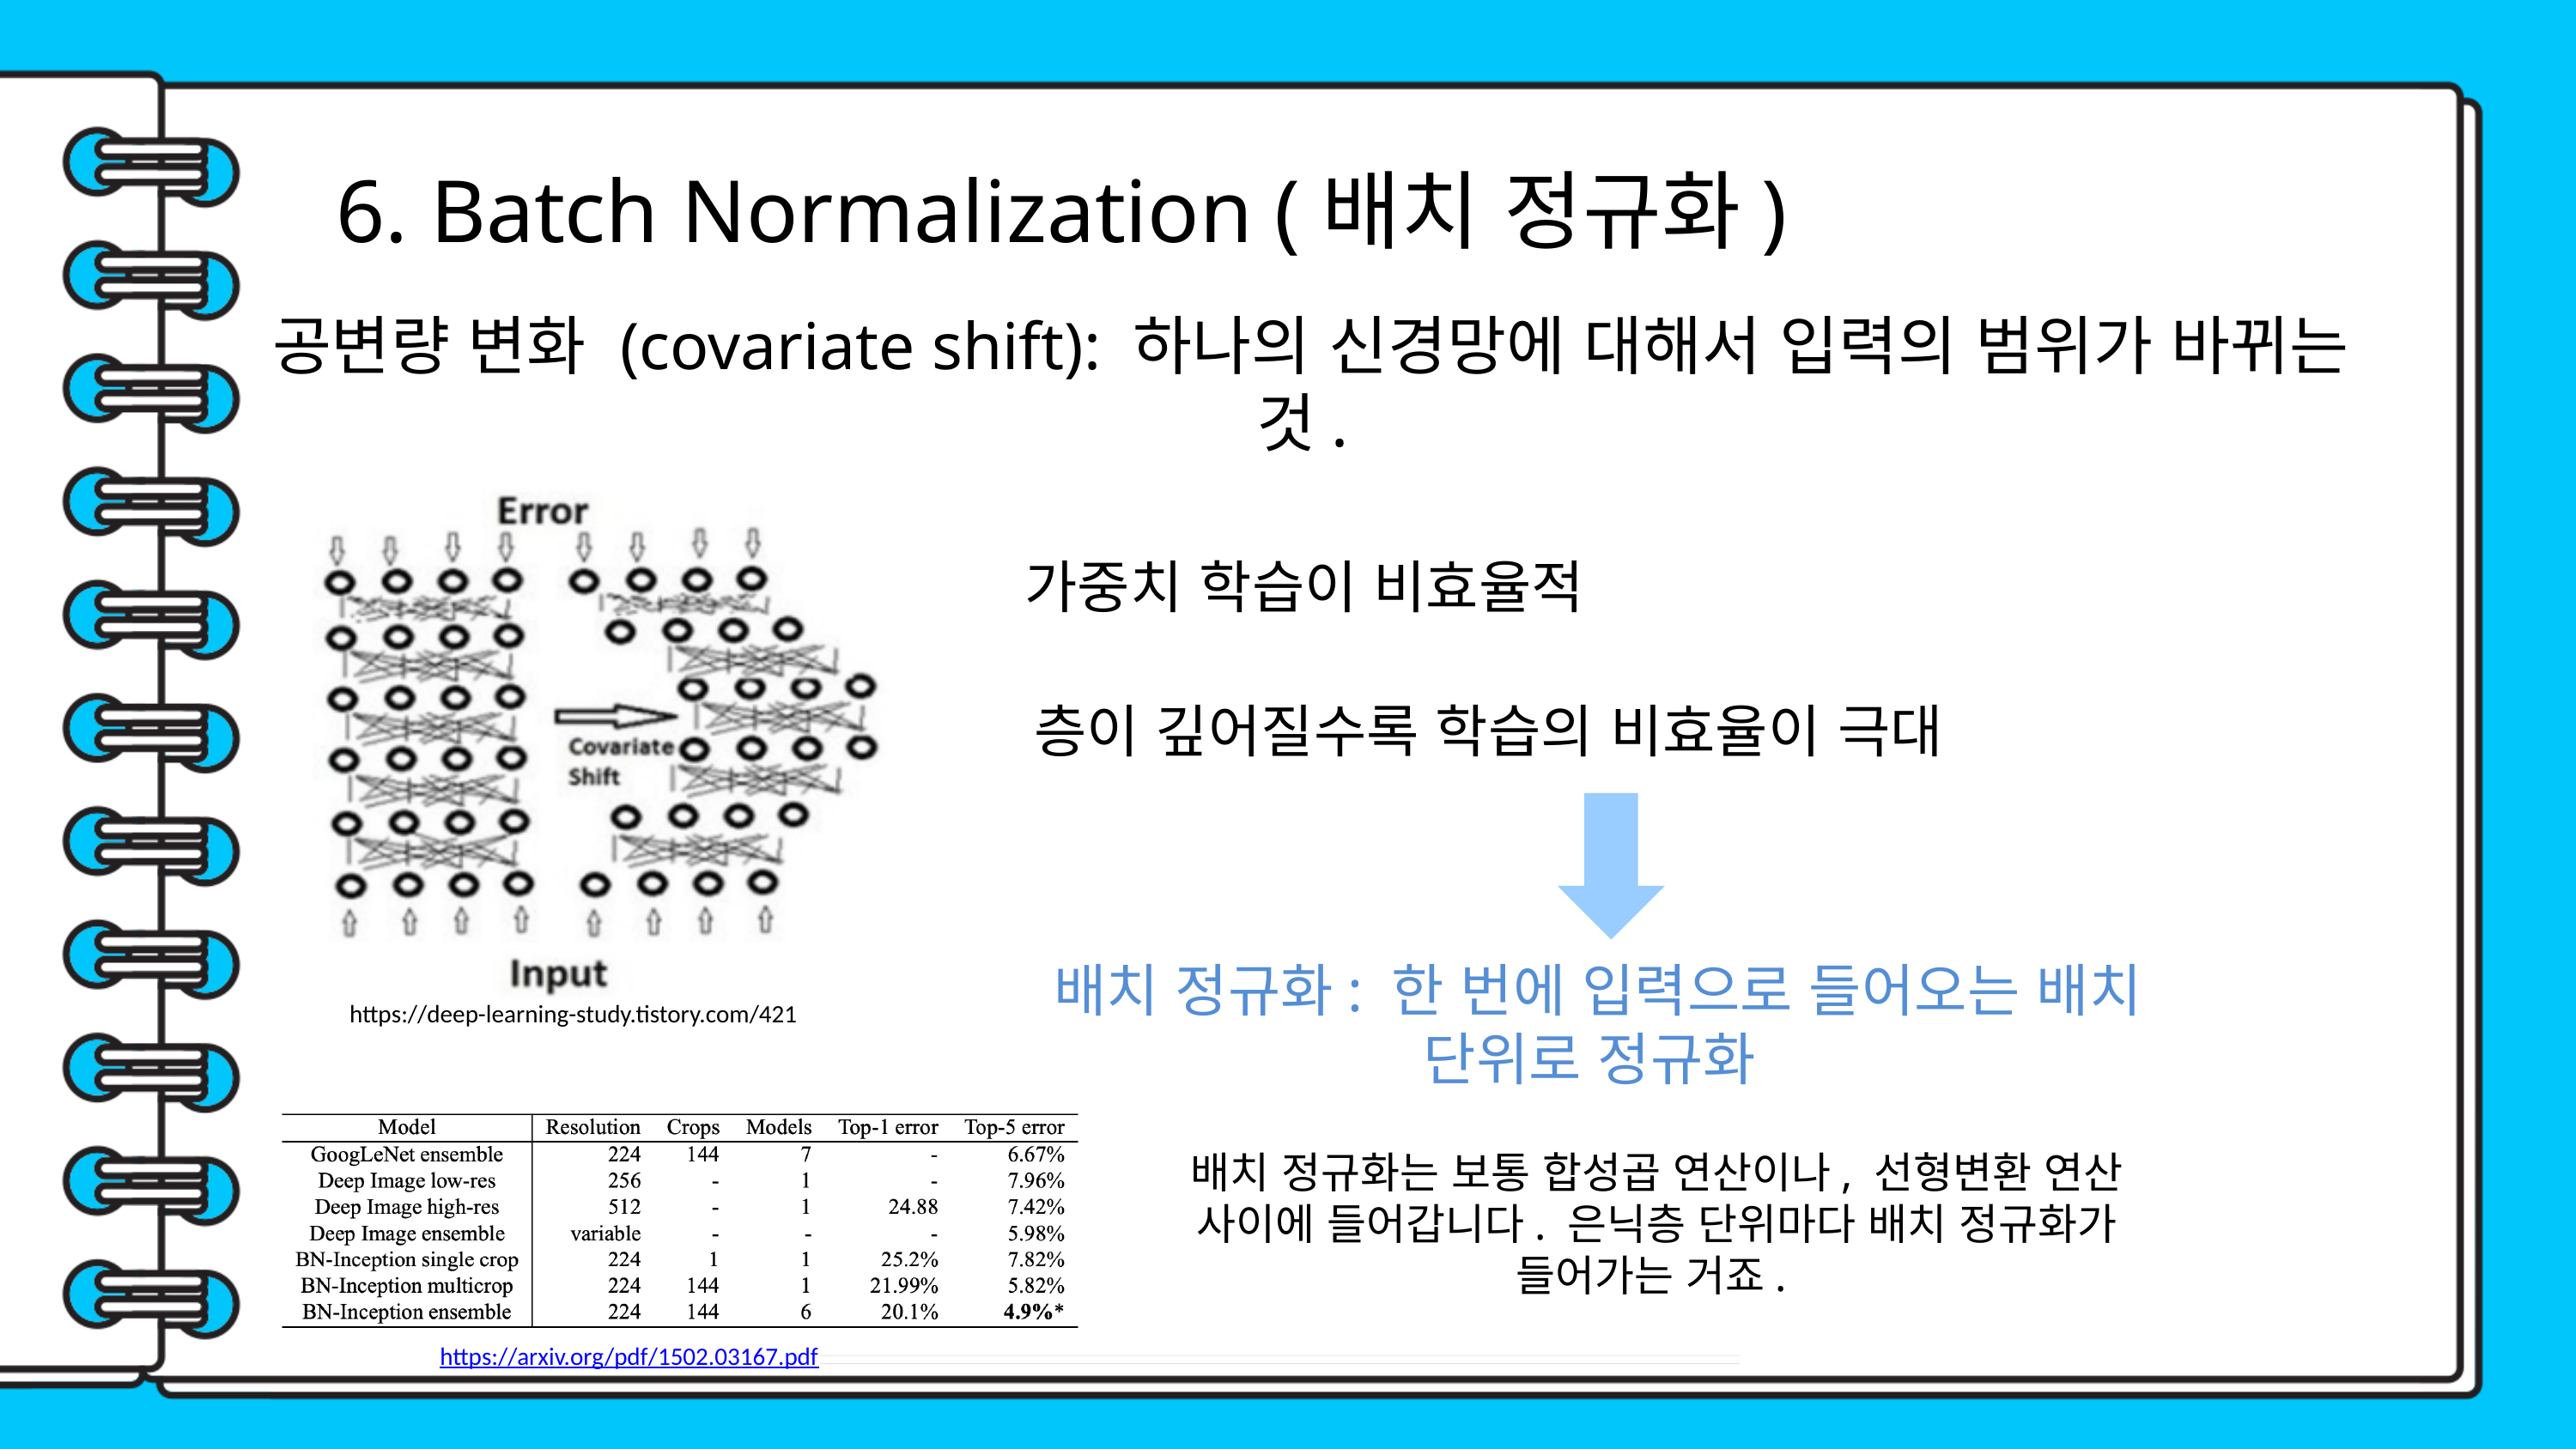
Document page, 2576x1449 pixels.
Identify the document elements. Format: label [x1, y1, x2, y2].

text_box [820, 1348, 1740, 1372]
text_box [85, 72, 2491, 1410]
picture [313, 482, 892, 998]
text_box [0, 61, 218, 1399]
picture [258, 1106, 1122, 1338]
